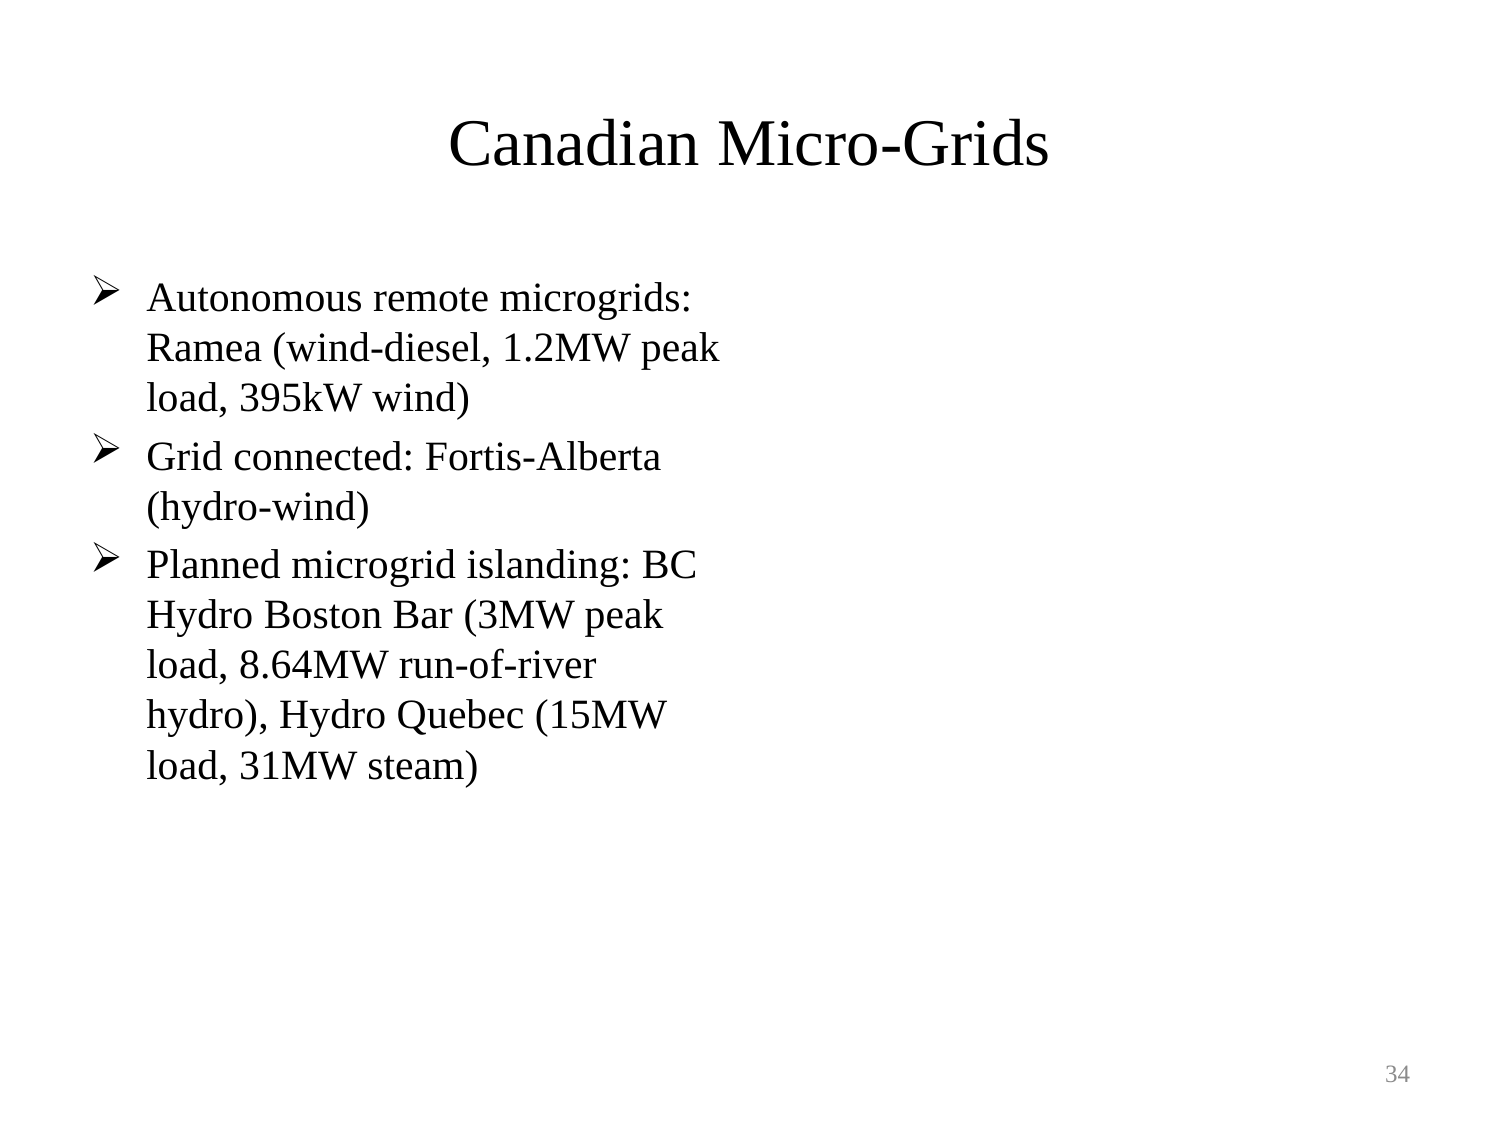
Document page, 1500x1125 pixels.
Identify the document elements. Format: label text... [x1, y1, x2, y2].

title Canadian Micro-Grids [75, 45, 1425, 233]
slide_number 34 [1074, 1042, 1425, 1103]
list Autonomous remote microgrids: Ramea (wind-diesel, 1.2MW peak load, 395kW wind) Grid connected: Fortis-Alberta (hydro-wind) Planned microgrid islanding: BC Hydro Boston Bar (3MW peak load, 8.64MW run-of-river hydro), Hydro Quebec (15MW load, 31MW steam) [75, 262, 738, 1005]
